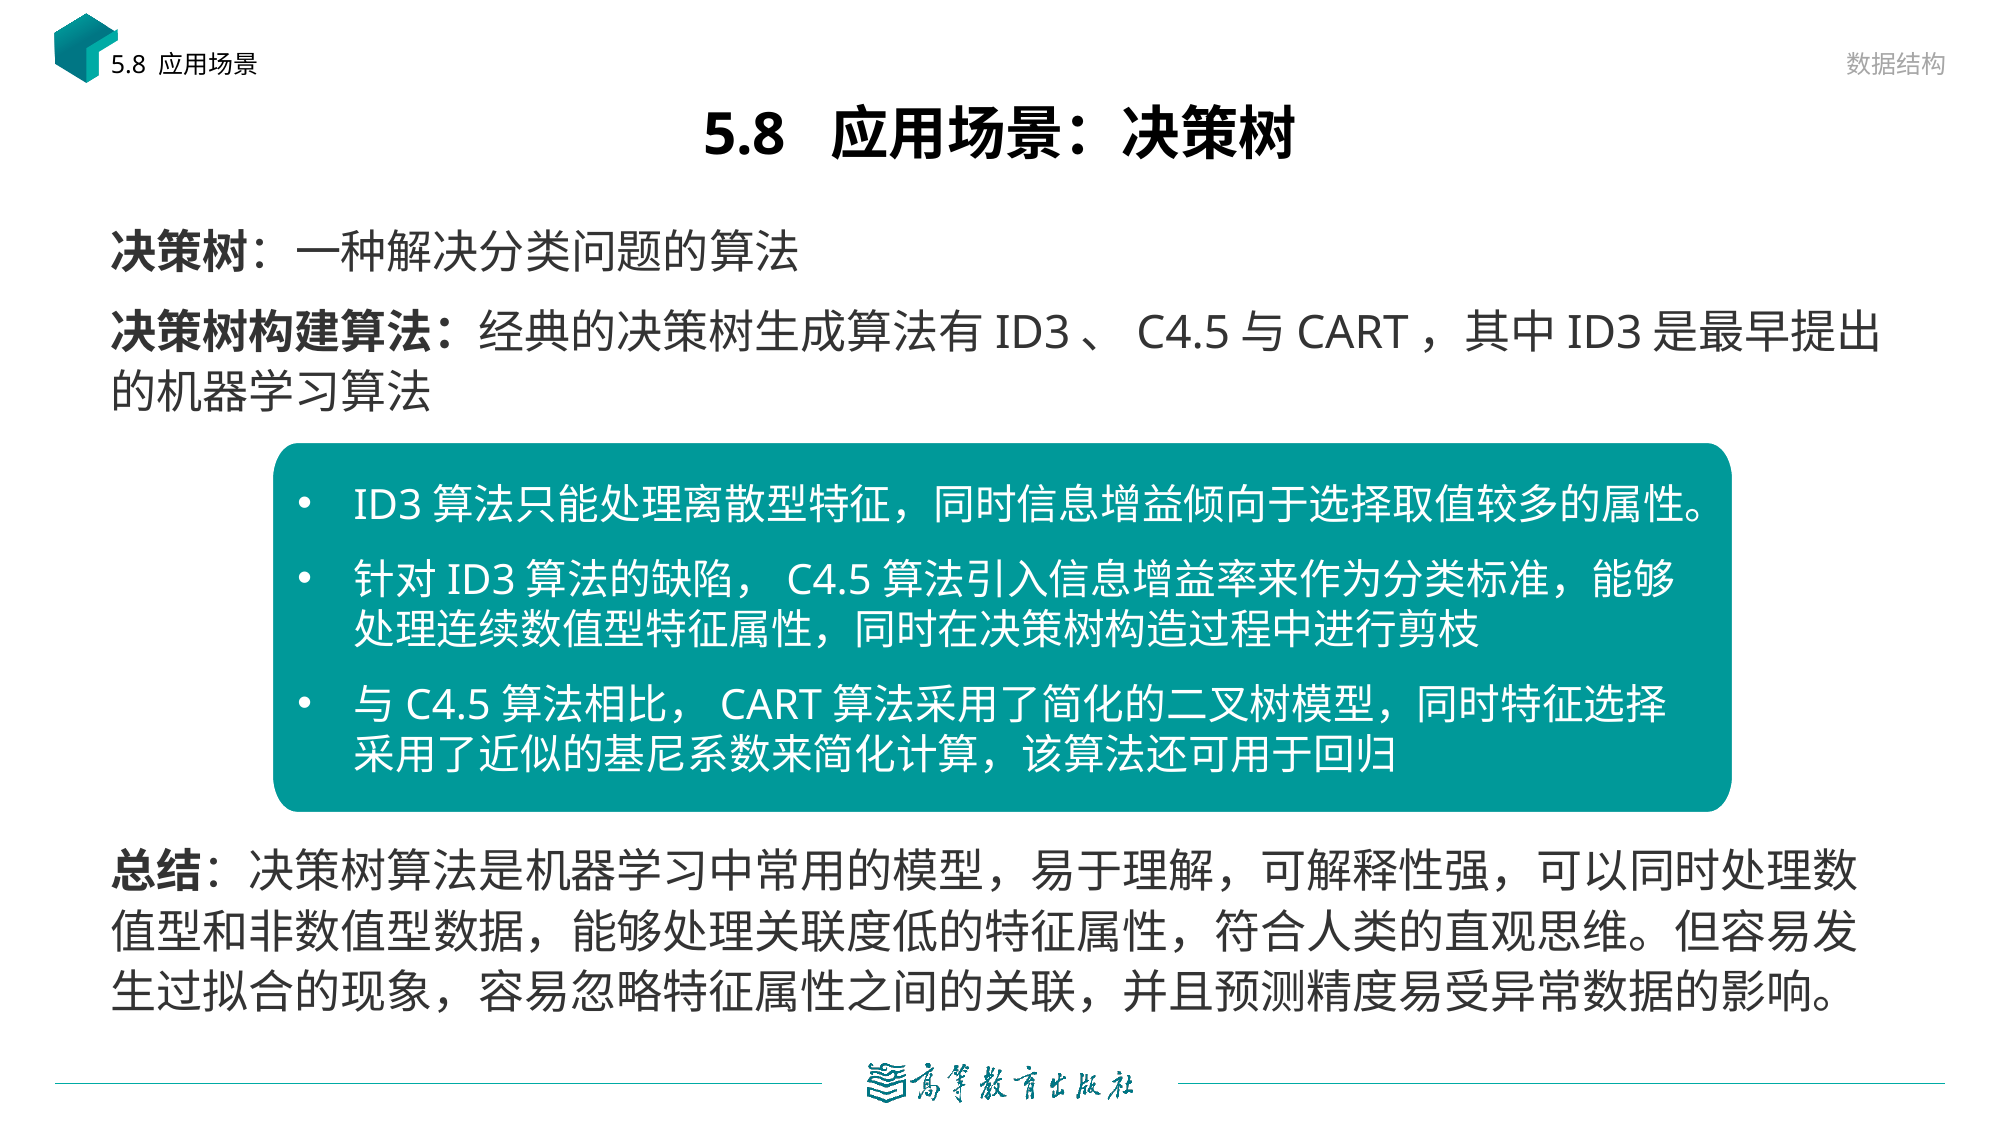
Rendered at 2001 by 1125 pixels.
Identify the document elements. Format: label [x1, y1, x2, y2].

title [137, 92, 1863, 178]
list [95, 209, 1910, 1046]
text_box [270, 441, 1735, 814]
picture [867, 1063, 1133, 1103]
list [1115, 32, 1962, 86]
subtitle [95, 44, 894, 99]
